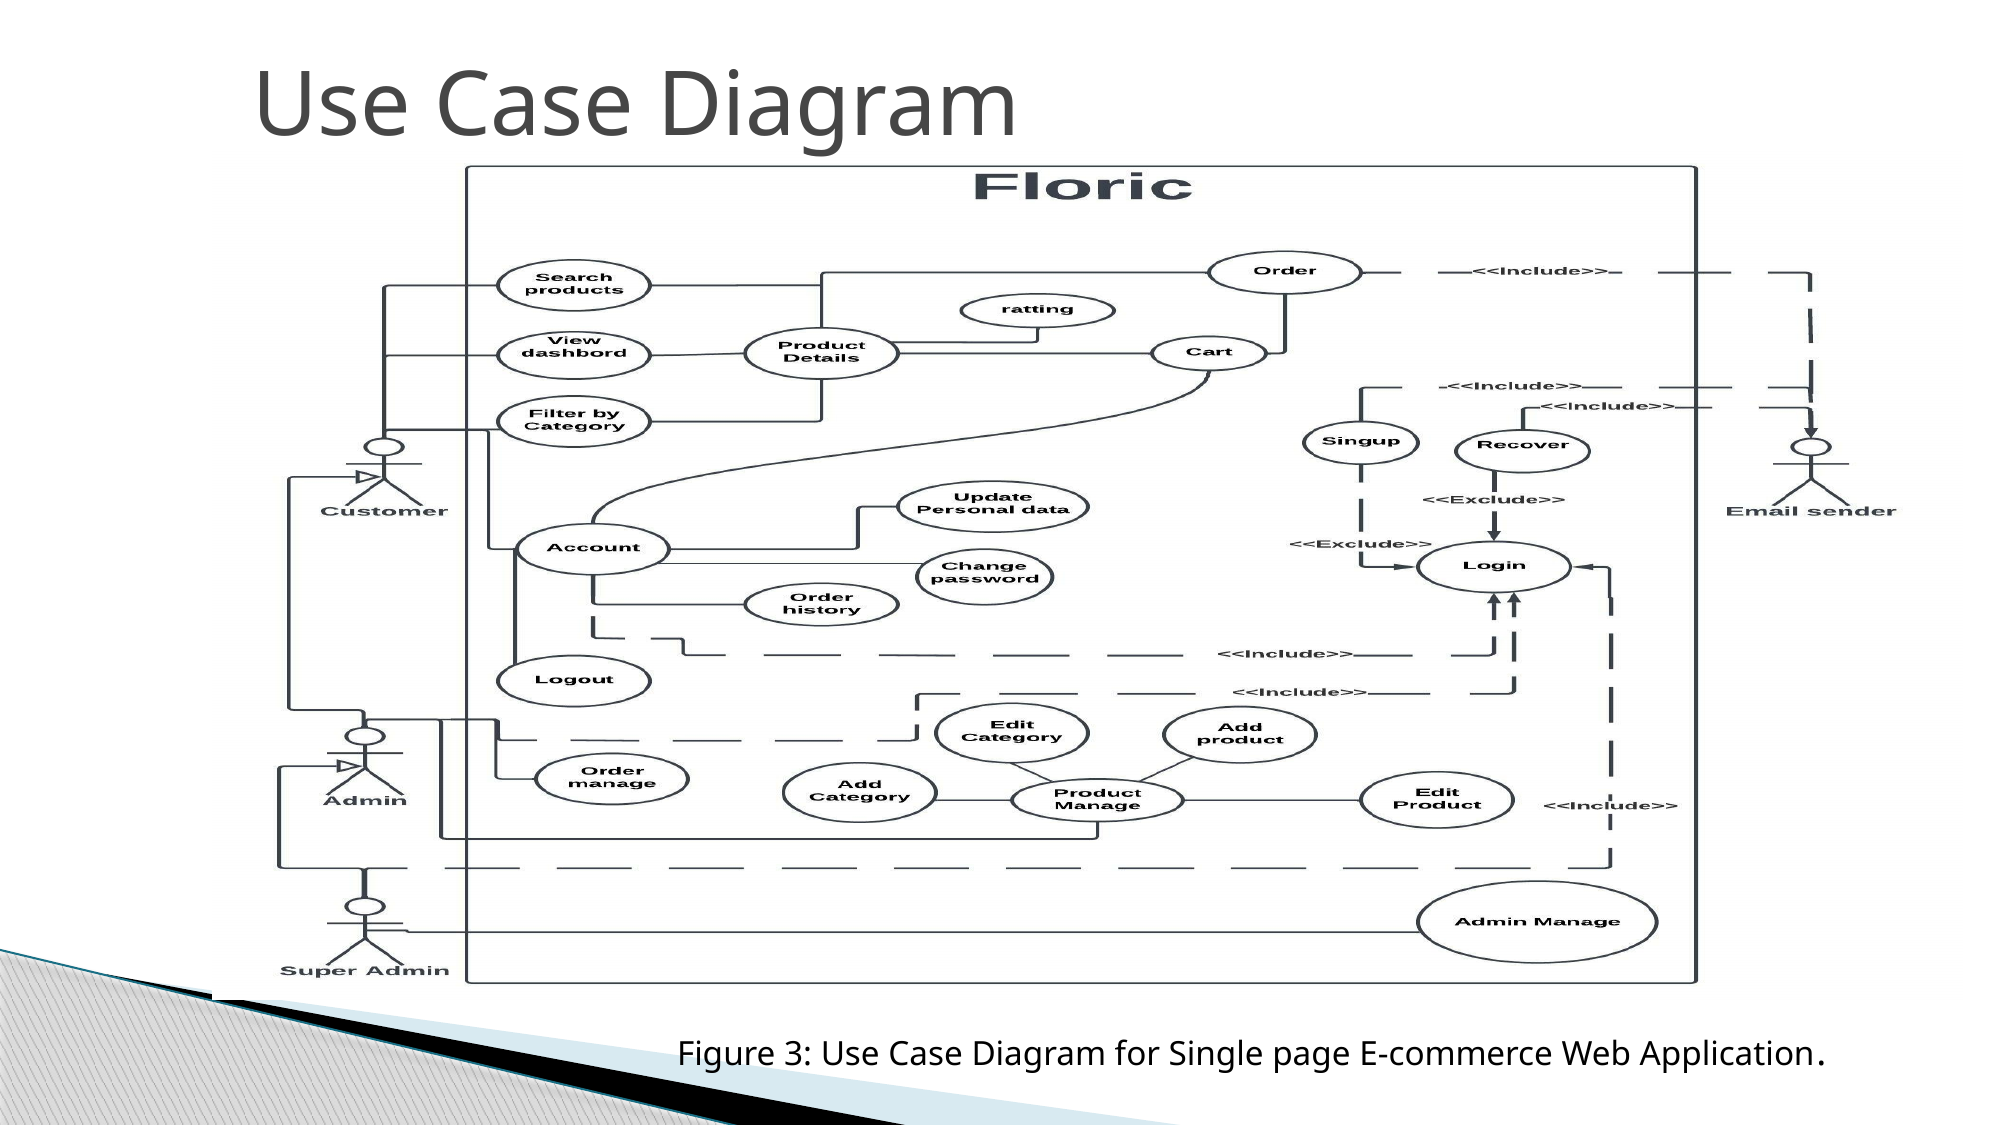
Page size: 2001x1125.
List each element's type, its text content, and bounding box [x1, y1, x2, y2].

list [212, 149, 1963, 1001]
title Use Case Diagram [237, 62, 1100, 138]
text_box Figure 3: Use Case Diagram for Single page E-commerce Web Application. [662, 1020, 2000, 1080]
